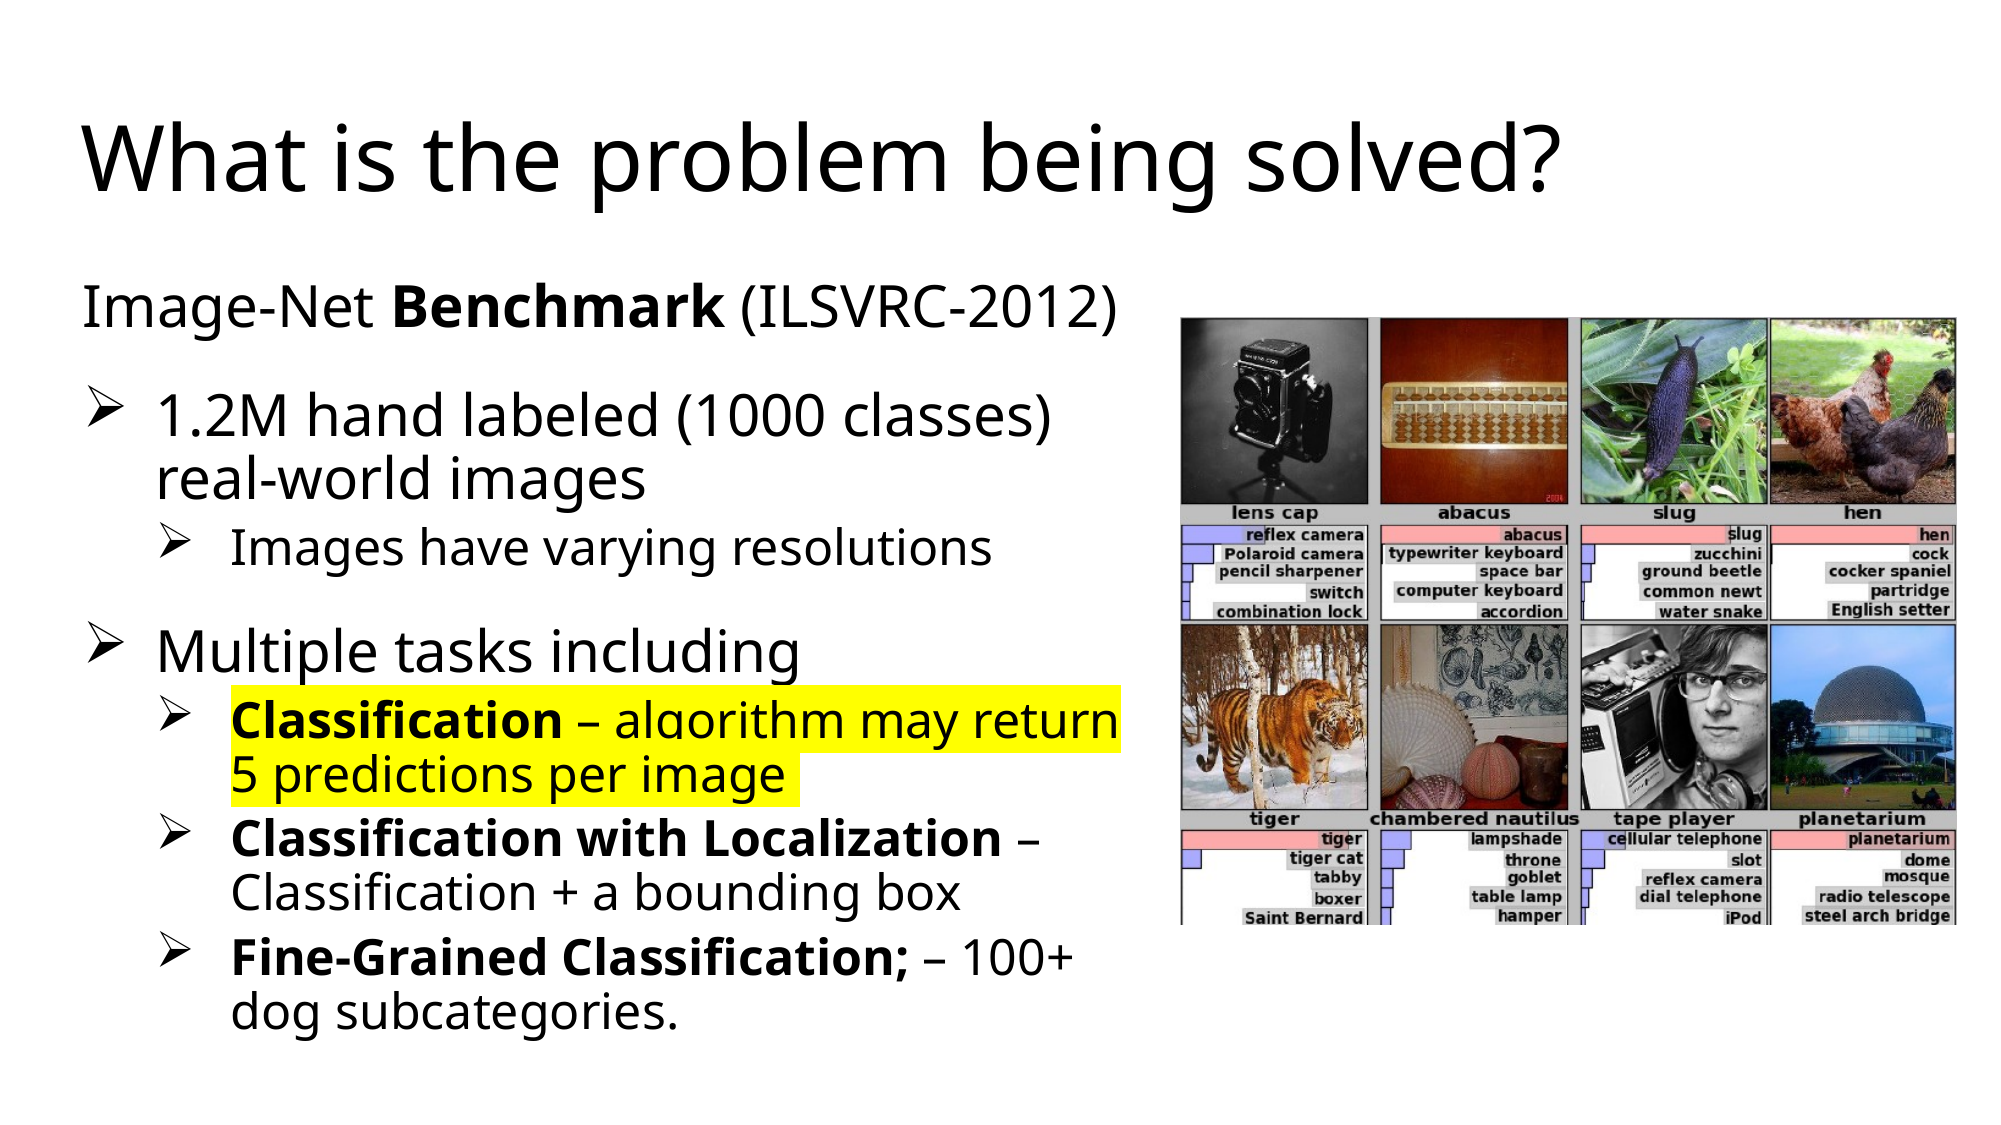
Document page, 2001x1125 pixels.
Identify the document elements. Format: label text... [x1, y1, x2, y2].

picture [1175, 309, 1961, 925]
title What is the problem being solved? [65, 52, 1838, 271]
list Image-Net Benchmark (ILSVRC-2012) 1.2M hand labeled (1000 classes) real-world images Images have varying resolutions Multiple tasks including Classification – algorithm may return 5 predictions per image Classification with Localization – Classification + a bounding box Fine-Grained Classification; – 100+ dog subcategories. [65, 270, 1159, 1111]
